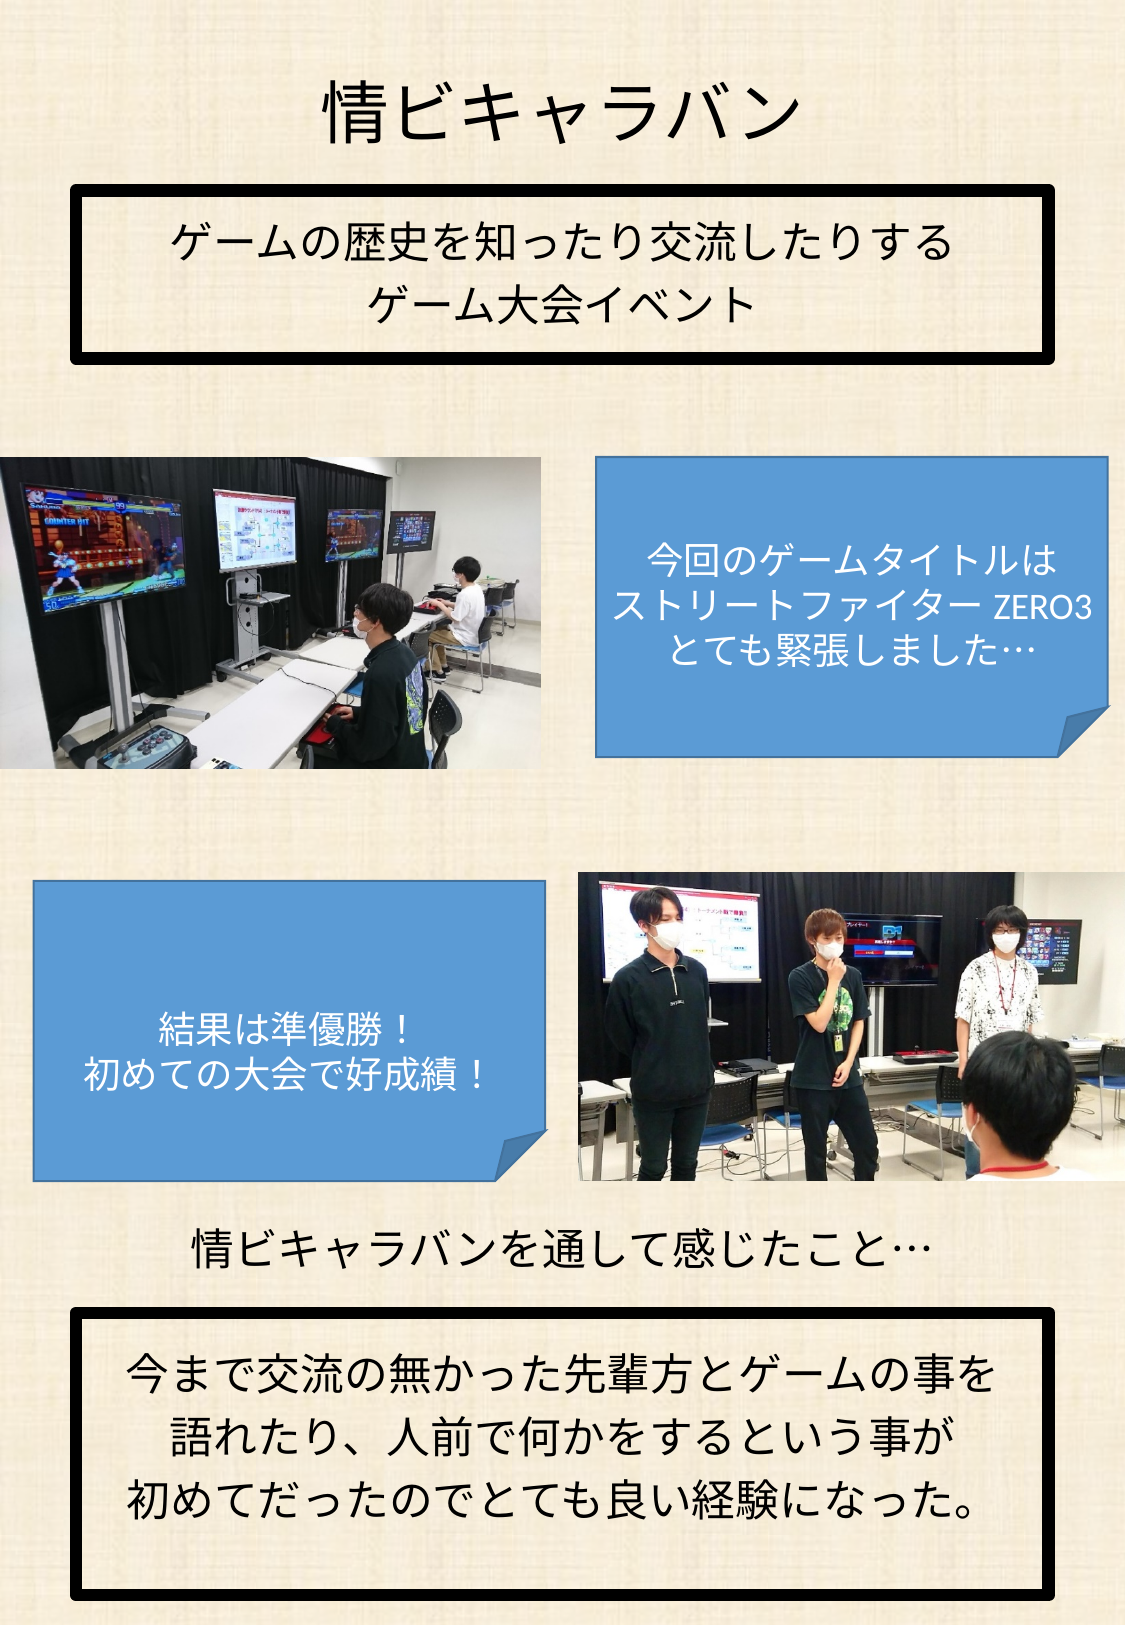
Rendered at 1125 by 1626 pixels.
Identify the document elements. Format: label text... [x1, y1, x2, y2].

picture [578, 872, 1125, 1182]
text_box [76, 1312, 1049, 1596]
text_box 今回のゲームタイトルは ストリートファイターZERO3 とても緊張しました… [595, 455, 1112, 759]
text_box [76, 190, 1049, 359]
text_box 結果は準優勝！ 初めての大会で好成績！ [32, 879, 549, 1183]
title 情ビキャラバン [168, 0, 957, 190]
picture [0, 457, 541, 769]
list ゲームの歴史を知ったり交流したりする ゲーム大会イベント 情ビキャラバンを通して感じたこと… 今まで交流の無かった先輩方とゲームの事を 語れたり、人前で何かをするという事が 初めてだったのでとても良い経験になった。 [0, 213, 1125, 1625]
